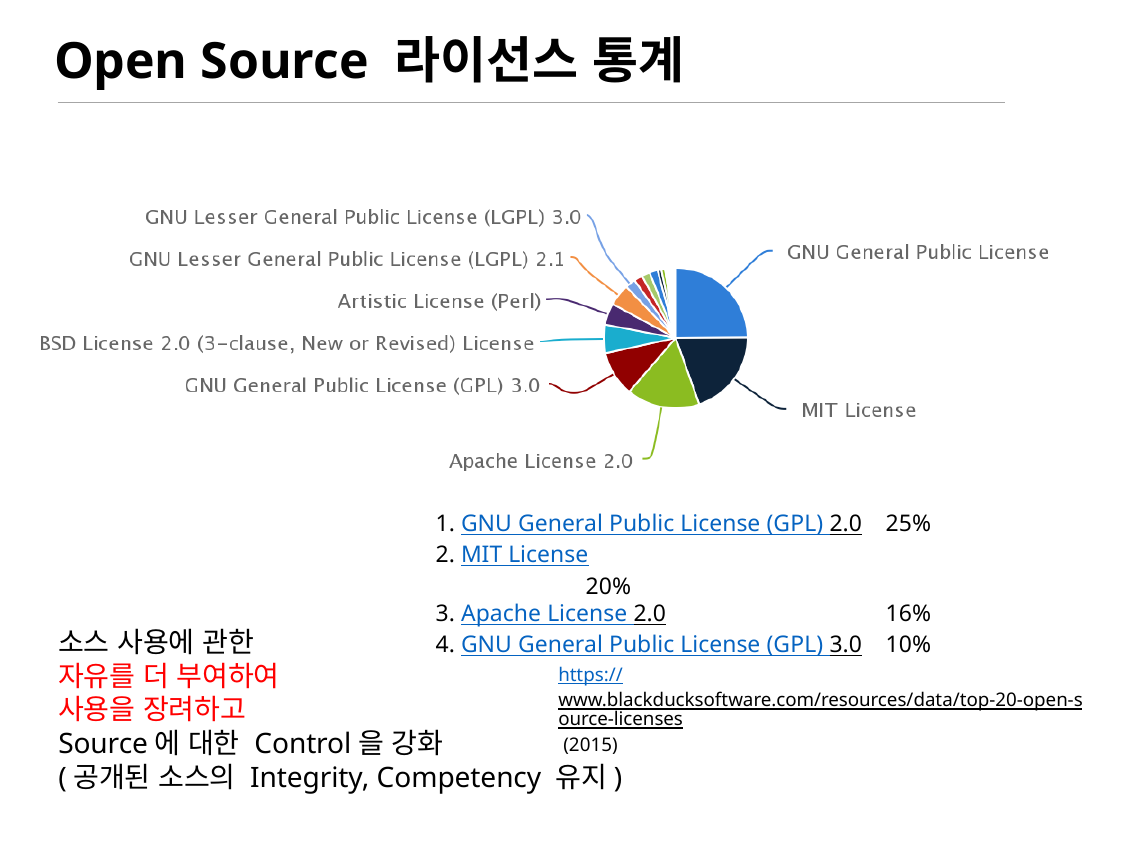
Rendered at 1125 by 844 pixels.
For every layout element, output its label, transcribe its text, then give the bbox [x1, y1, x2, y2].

text_box 소스 사용에 관한 자유를 더 부여하여 사용을 장려하고 Source에 대한 Control을 강화 (공개된 소스의 Integrity, Competency 유지) [43, 616, 646, 801]
picture [30, 185, 1049, 473]
text_box https://www.blackducksoftware.com/resources/data/top-20-open-source-licenses (2015) [543, 655, 1106, 744]
title Open Source 라이선스 통계 [54, 34, 1125, 92]
text_box 1. GNU General Public License (GPL) 2.0 25% 2. MIT License 20% 3. Apache License 2.0 16% 4. GNU General Public License (GPL) 3.0 10% [420, 501, 984, 669]
